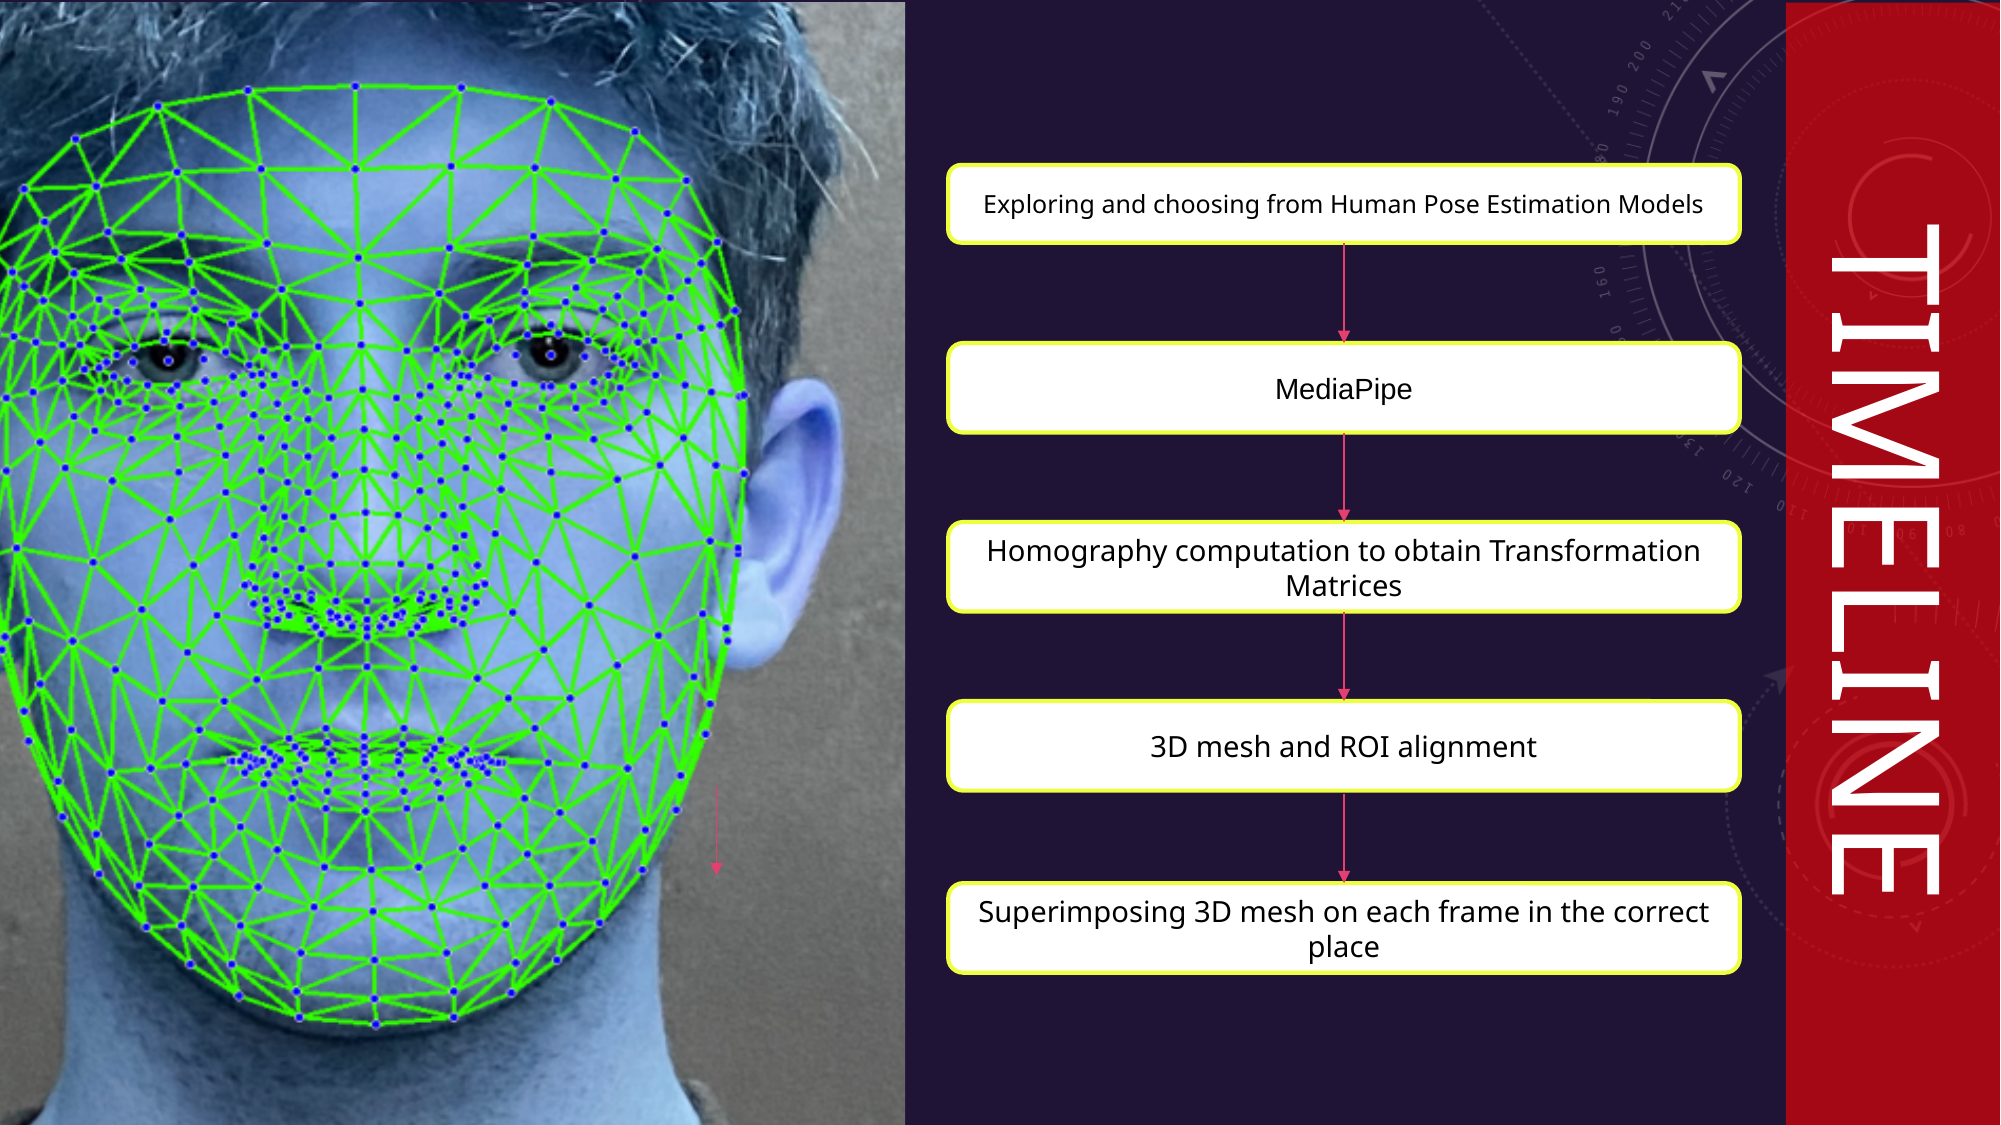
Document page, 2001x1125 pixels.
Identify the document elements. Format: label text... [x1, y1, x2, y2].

text_box 3D mesh and ROI alignment [948, 701, 1740, 791]
text_box Exploring and choosing from Human Pose Estimation Models [948, 164, 1740, 243]
text_box Superimposing 3D mesh on each frame in the correct place [948, 883, 1740, 973]
text_box MediaPipe [948, 342, 1740, 433]
title TIMELINE [1785, 2, 2000, 1125]
picture [0, 0, 2000, 1125]
text_box Homography computation to obtain Transformation Matrices [948, 521, 1740, 612]
